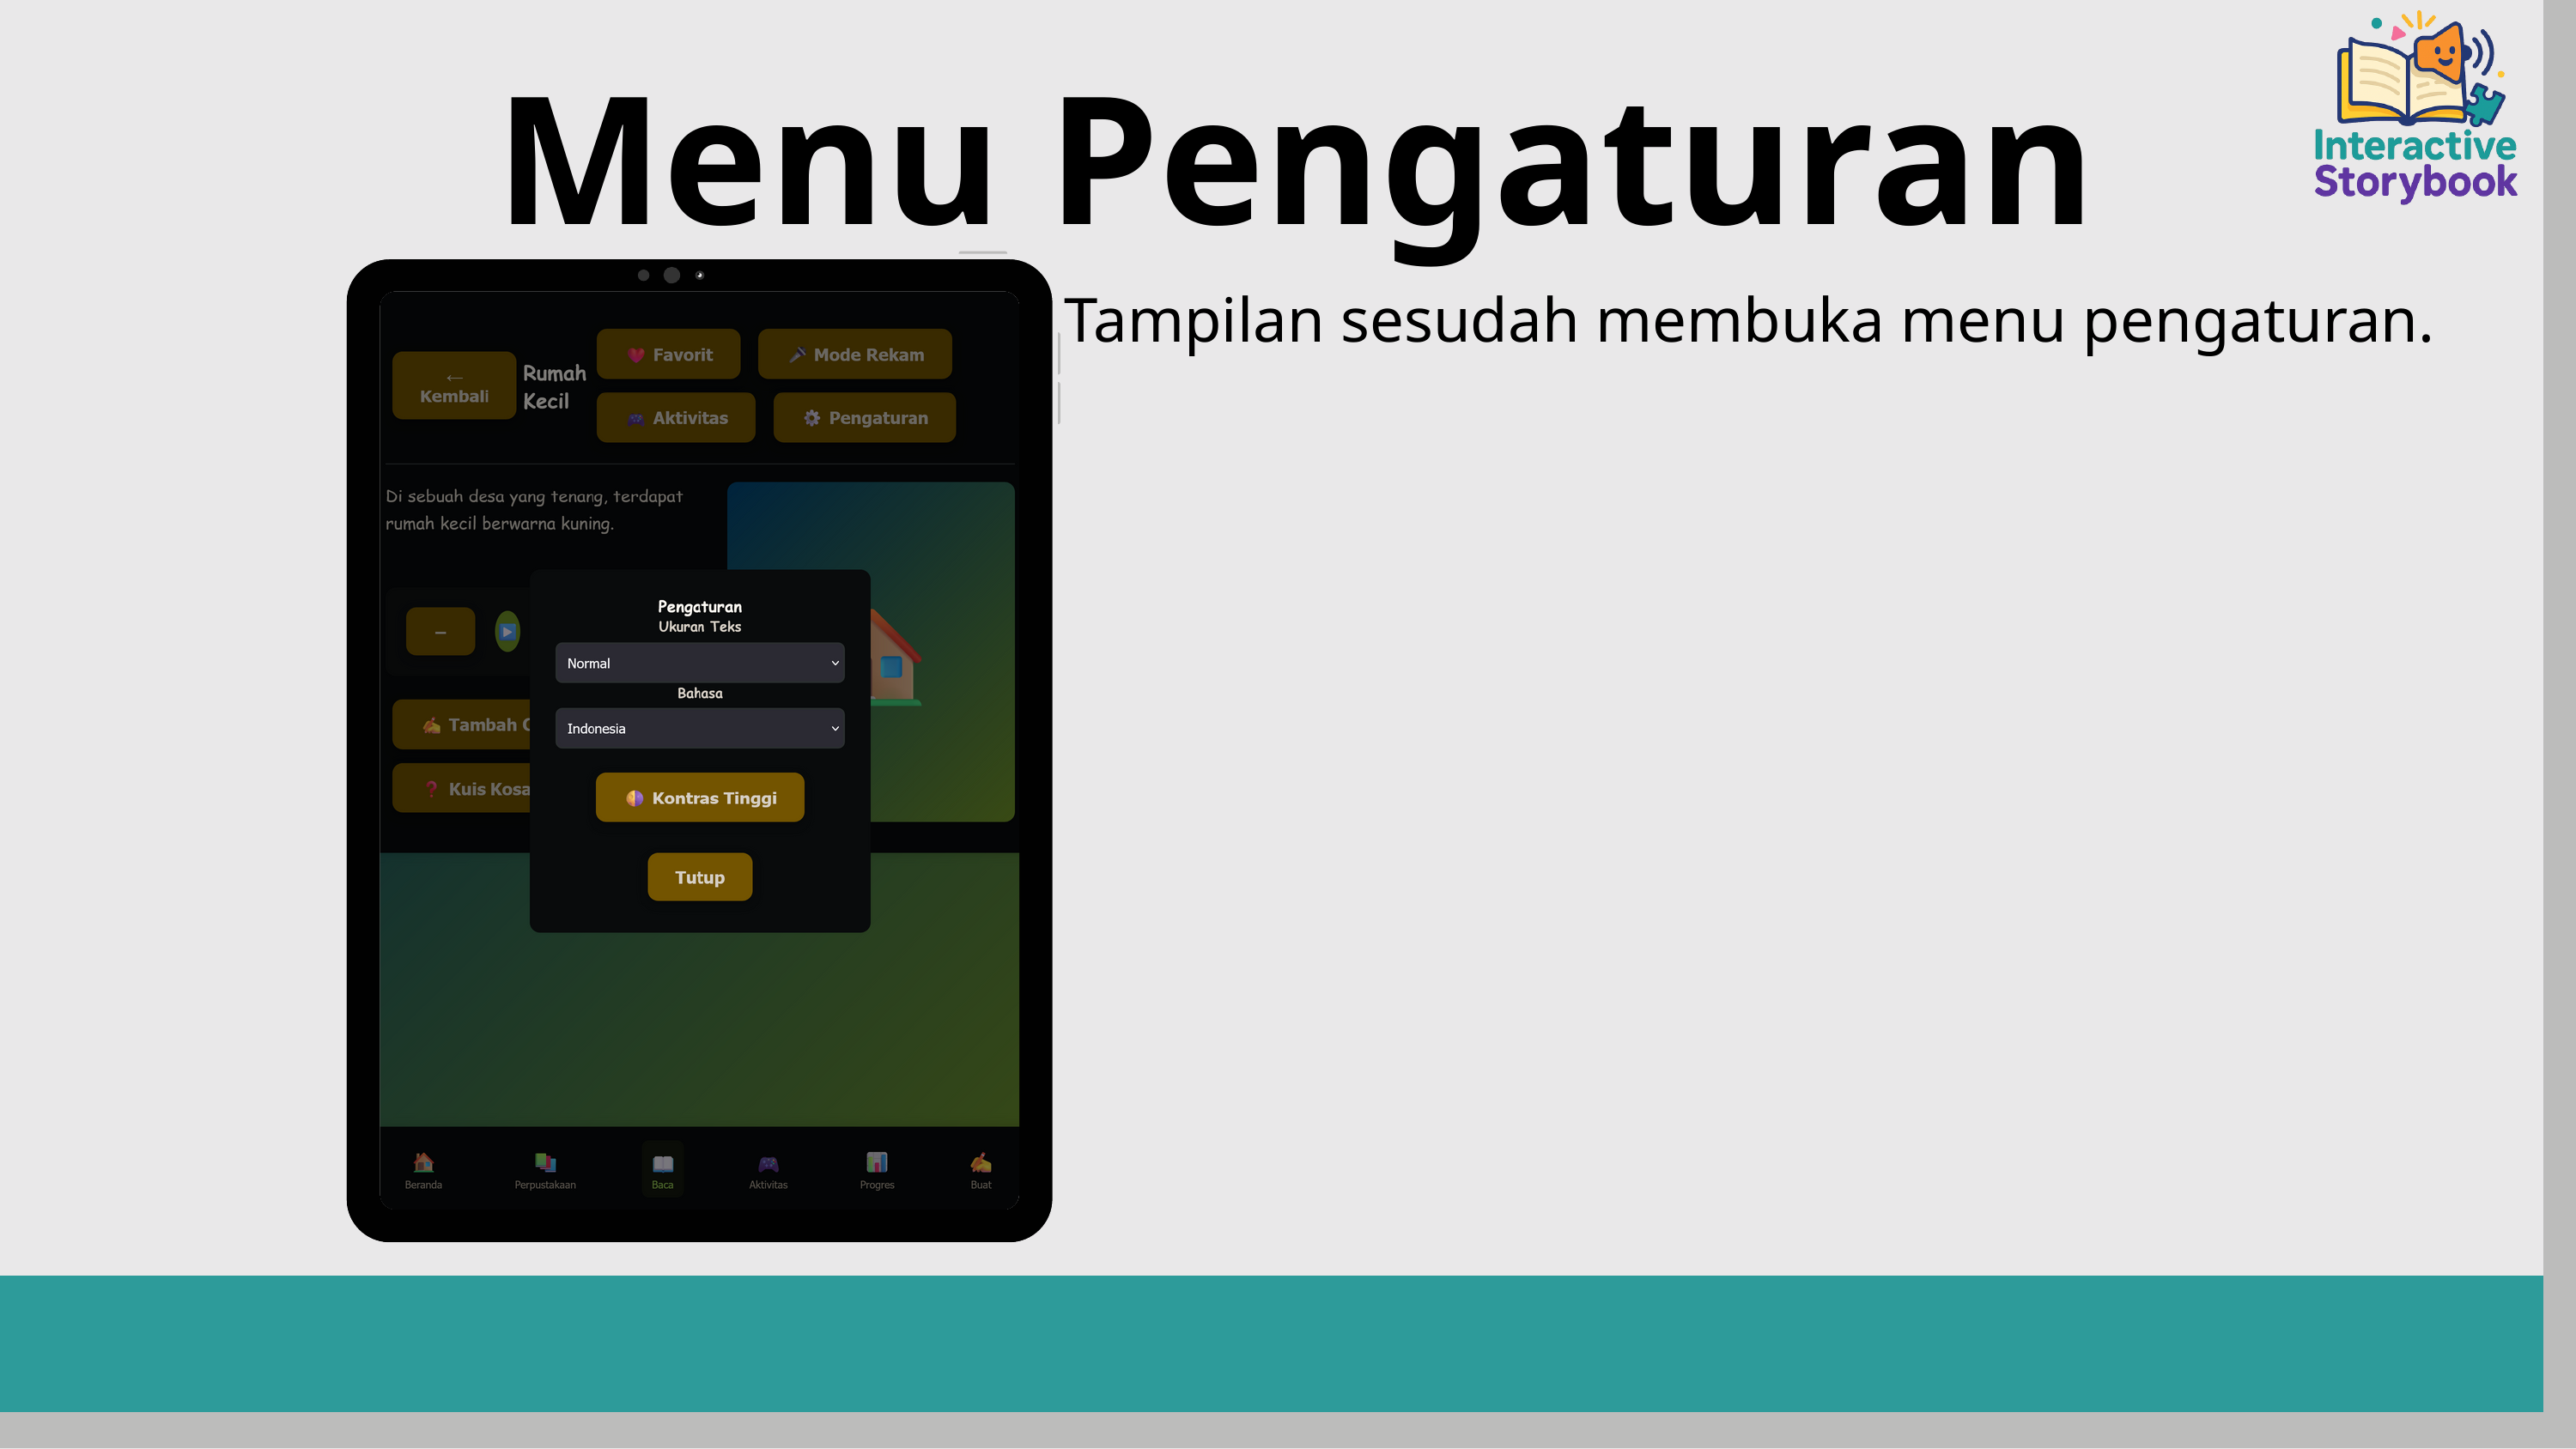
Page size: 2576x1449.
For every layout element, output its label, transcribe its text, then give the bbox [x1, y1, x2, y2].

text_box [0, 1275, 1248, 1449]
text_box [1297, 1275, 2538, 1449]
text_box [340, 251, 1061, 1249]
text_box Tampilan sesudah membuka menu pengaturan. [1065, 269, 1248, 355]
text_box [1253, 158, 1291, 1449]
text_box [2543, 0, 2576, 1449]
text_box [2287, 0, 2543, 227]
text_box Menu Pengaturan [307, 11, 2330, 261]
text_box Tampilan sesudah membuka menu pengaturan. [1297, 269, 2441, 355]
